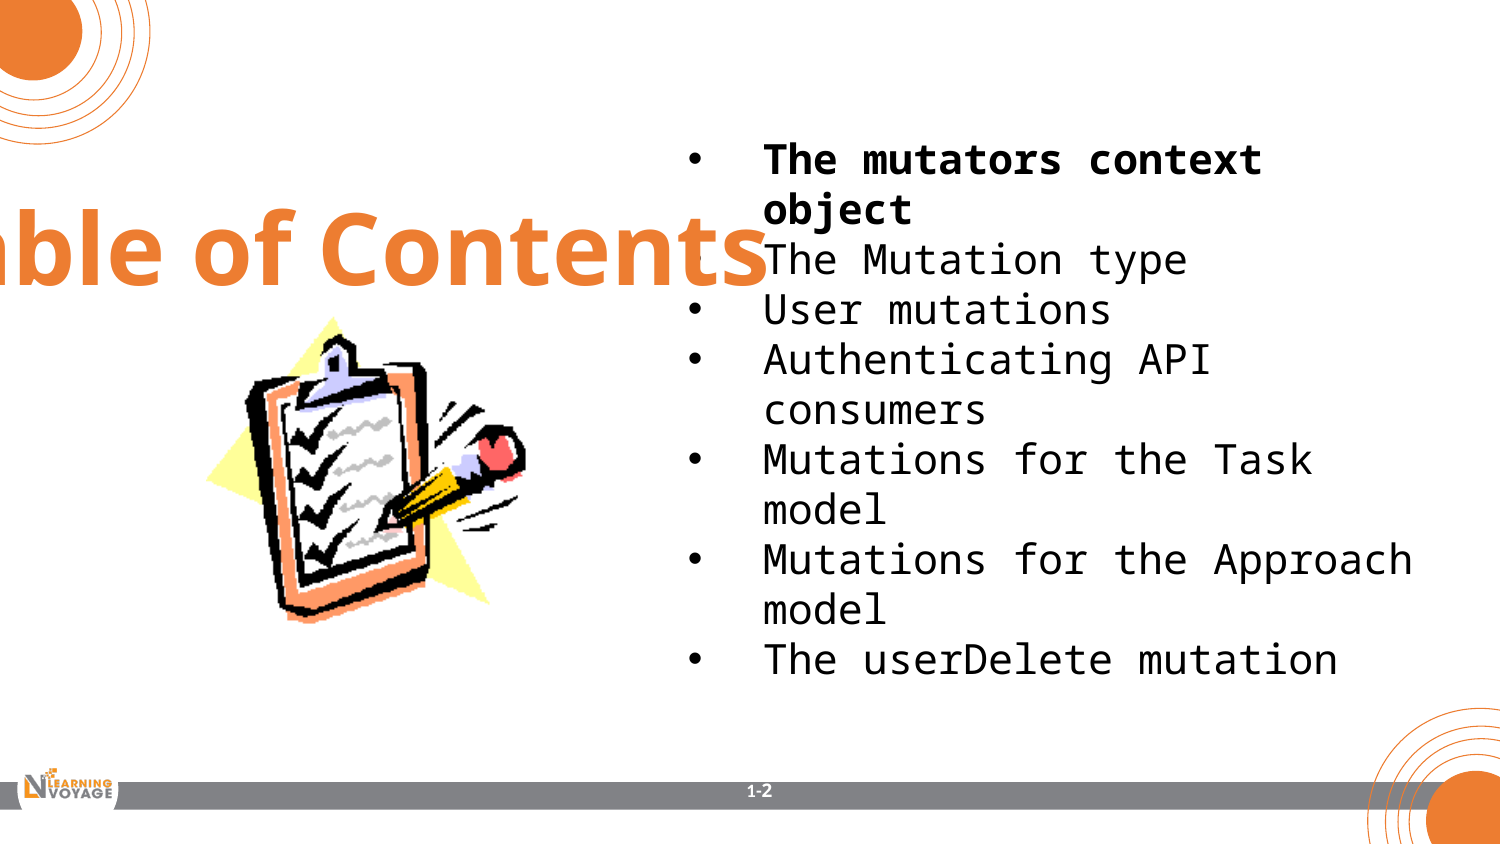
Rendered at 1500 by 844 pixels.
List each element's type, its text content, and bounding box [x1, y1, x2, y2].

slide_number 1-2 [673, 766, 788, 817]
text_box [0, 0, 151, 145]
text_box [1397, 738, 1500, 844]
text_box [0, 0, 84, 82]
text_box [1408, 753, 1500, 844]
text_box [0, 0, 102, 101]
text_box [0, 0, 123, 117]
text_box The mutators context object The Mutation type User mutations Authenticating API consumers Mutations for the Task model Mutations for the Approach model The userDelete mutation [673, 125, 1435, 691]
text_box [1367, 707, 1500, 844]
text_box Table of Contents [0, 177, 1086, 313]
text_box [1384, 725, 1500, 844]
picture [206, 314, 529, 627]
picture [0, 706, 144, 844]
text_box [0, 0, 135, 129]
text_box [1426, 770, 1500, 844]
